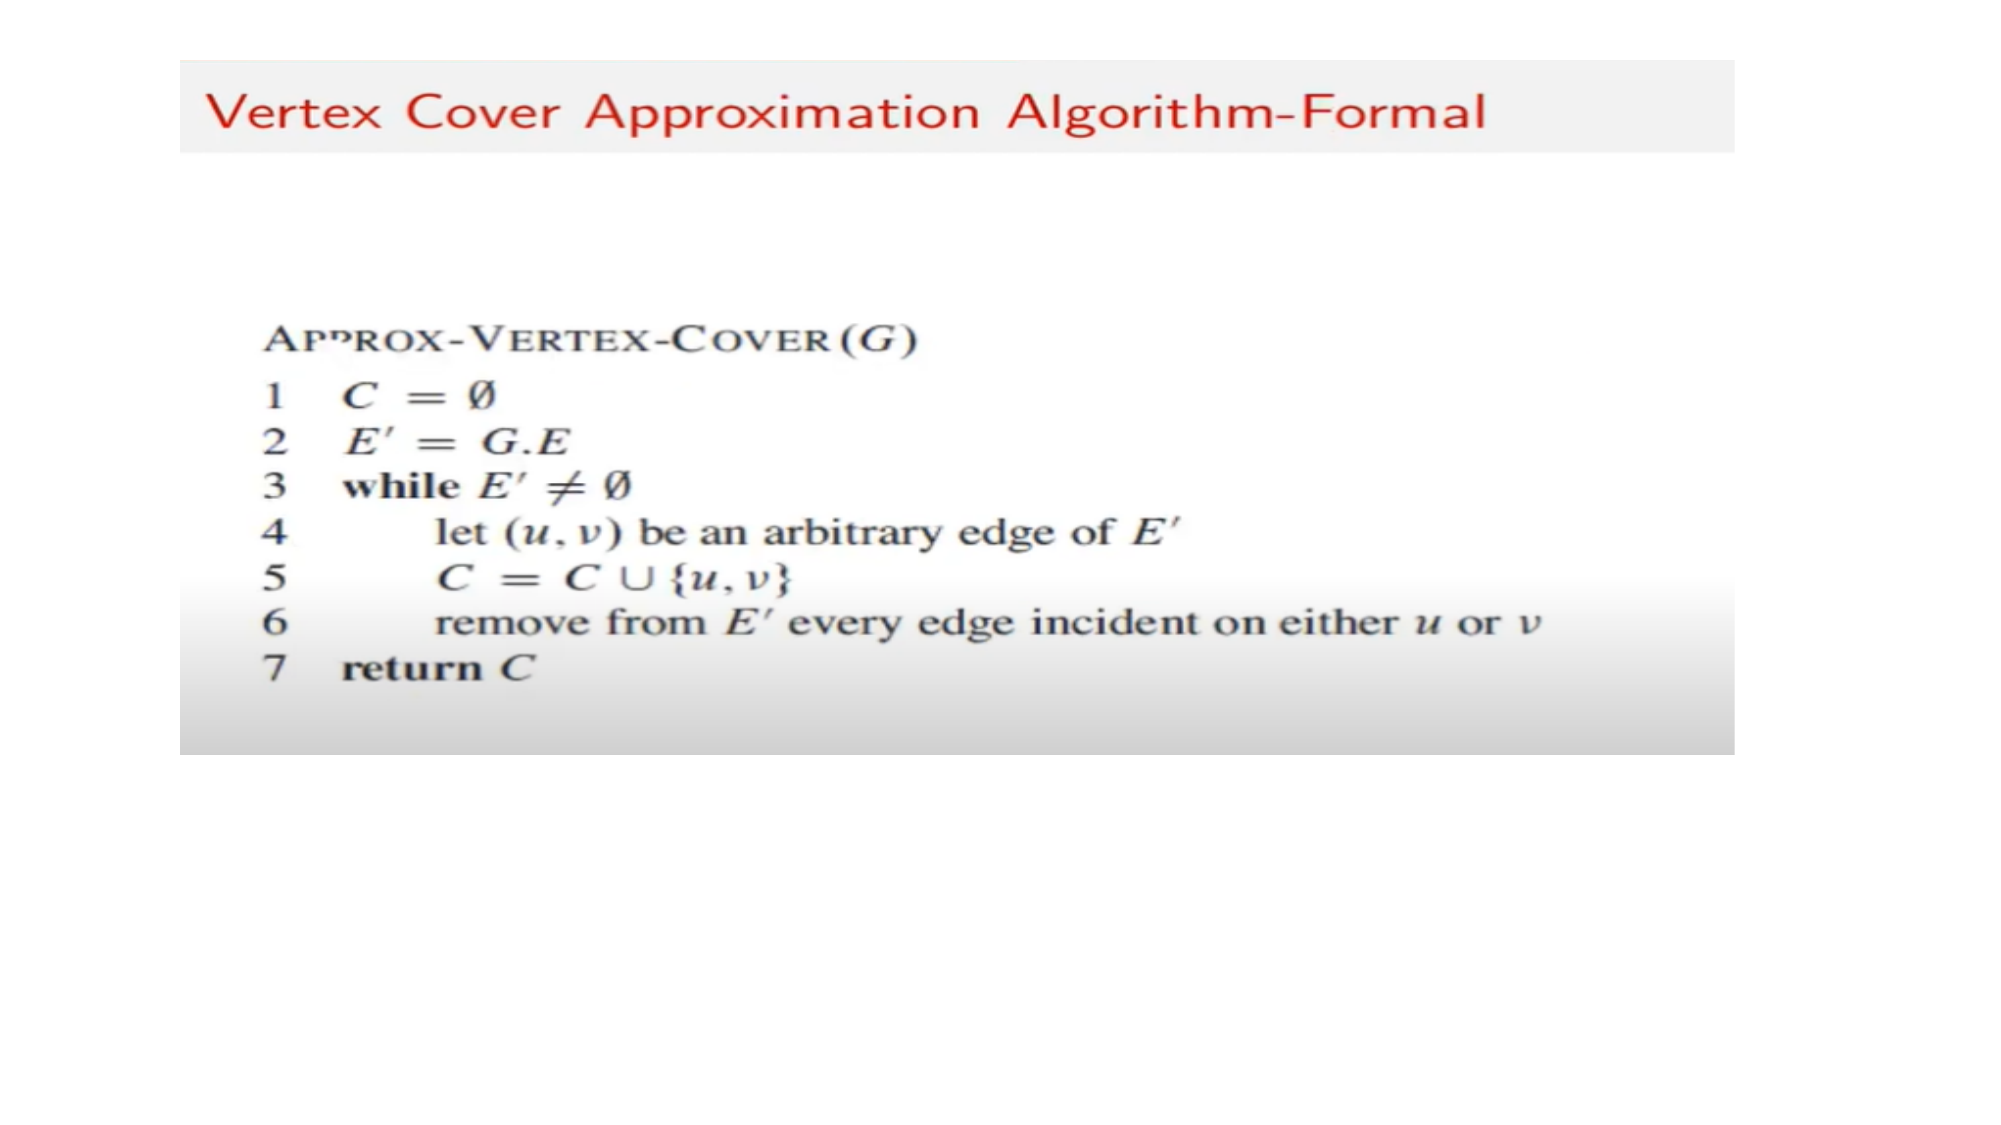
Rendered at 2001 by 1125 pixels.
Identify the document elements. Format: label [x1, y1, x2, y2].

picture [180, 60, 1735, 755]
